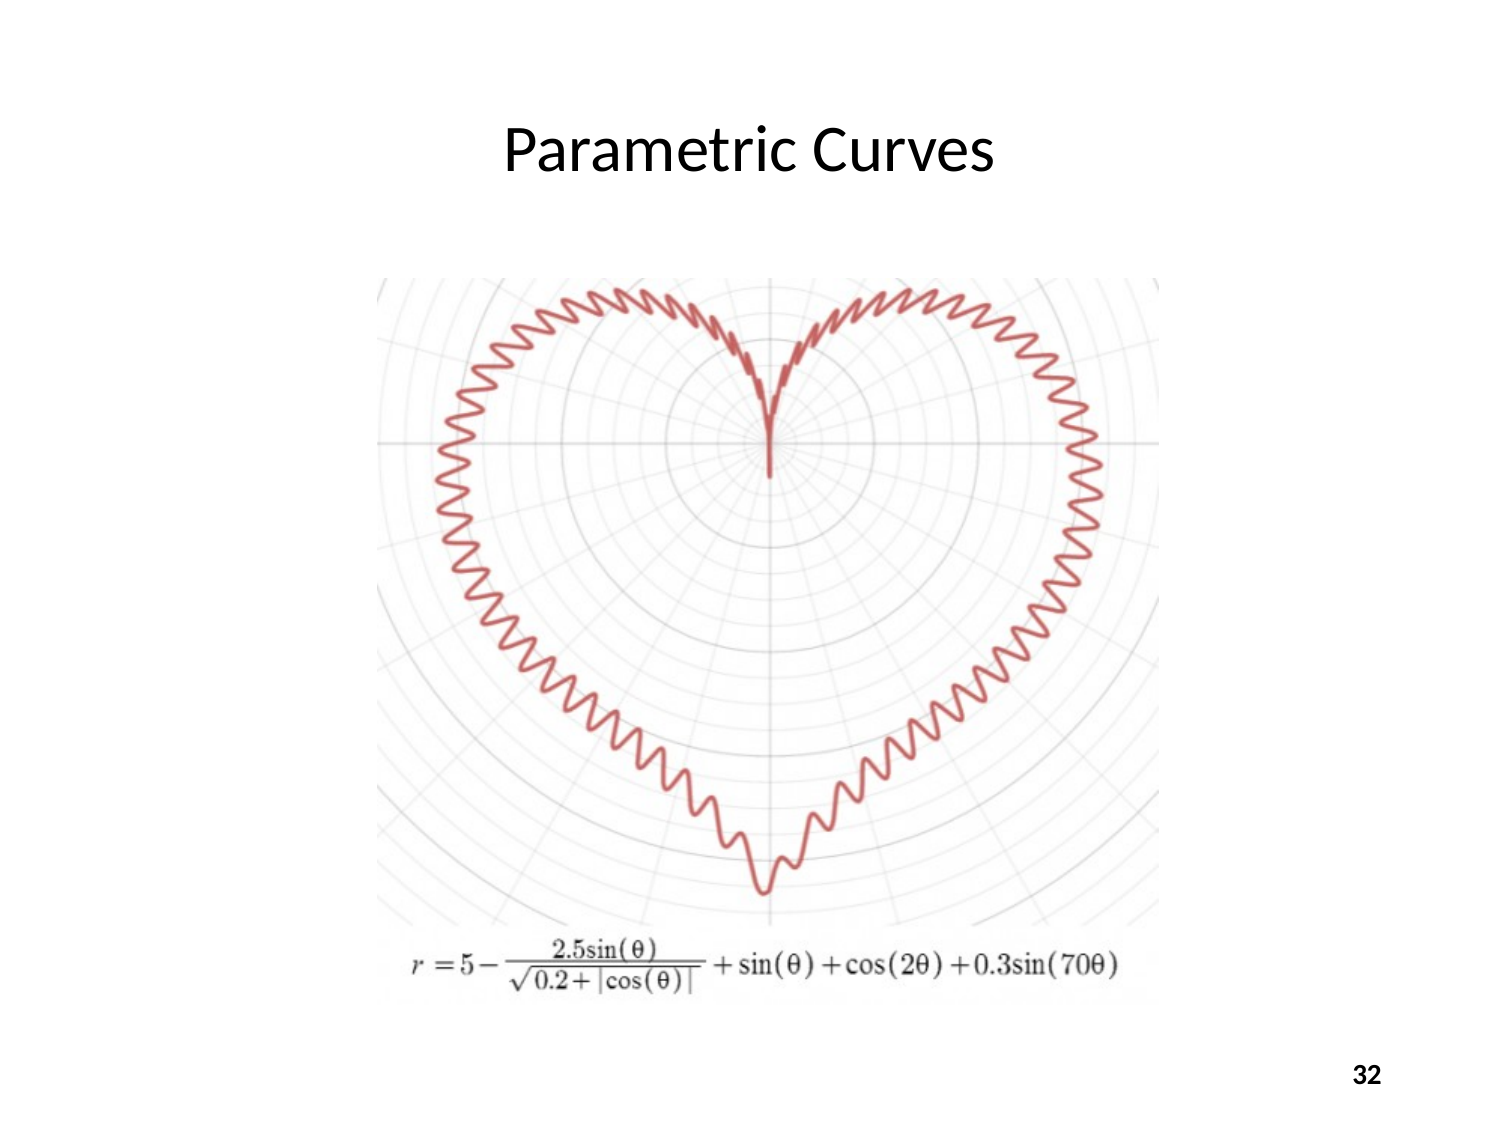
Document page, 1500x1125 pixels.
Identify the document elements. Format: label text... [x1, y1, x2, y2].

slide_number 32 [1059, 1042, 1397, 1103]
title Parametric Curves [103, 59, 1397, 241]
picture [377, 278, 1159, 1005]
